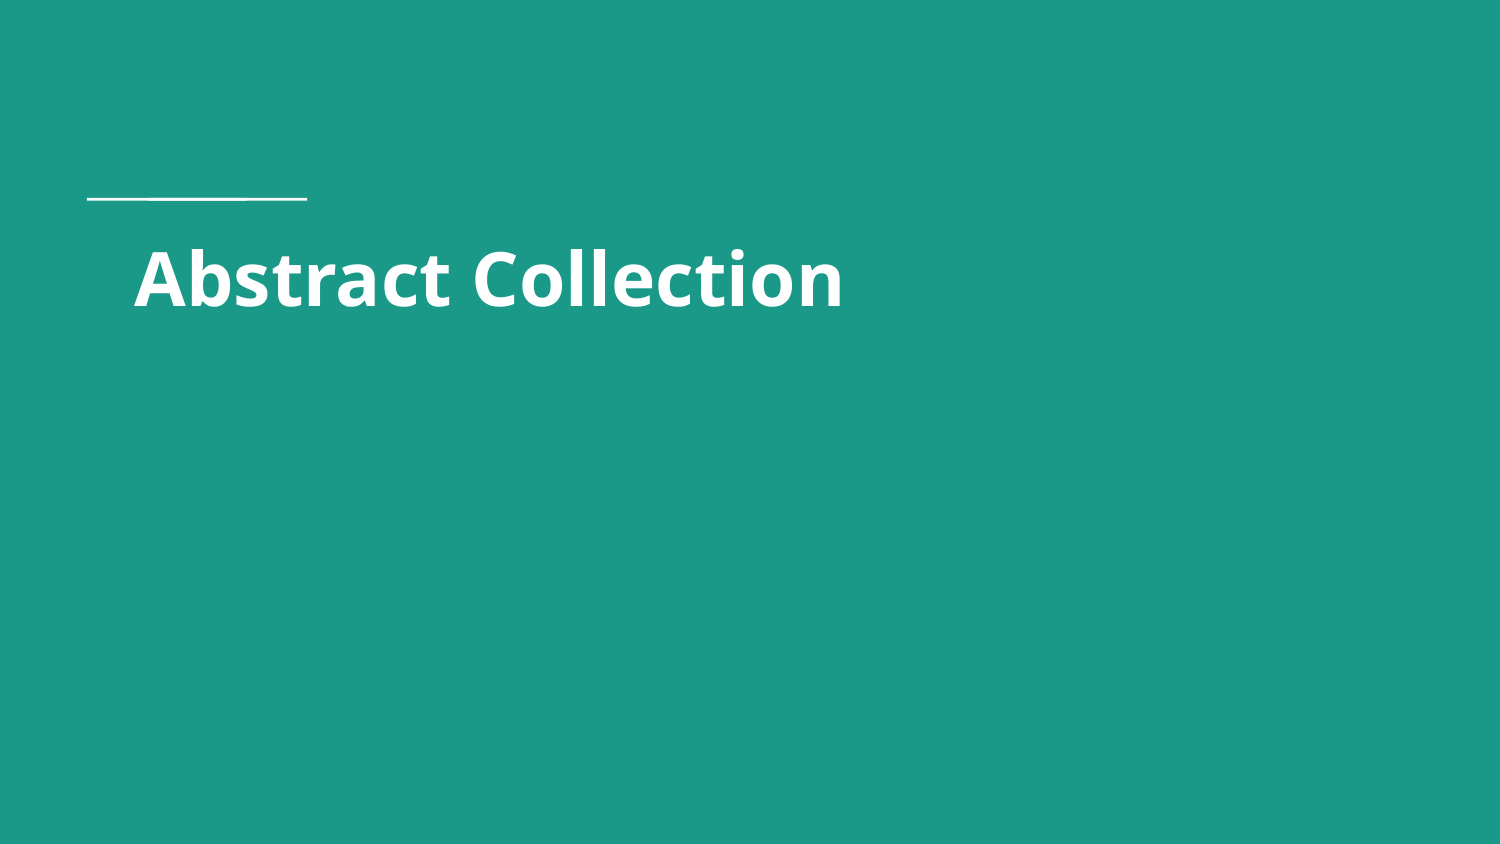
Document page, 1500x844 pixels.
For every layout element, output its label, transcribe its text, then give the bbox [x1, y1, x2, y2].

title Abstract Collection [119, 216, 1381, 466]
